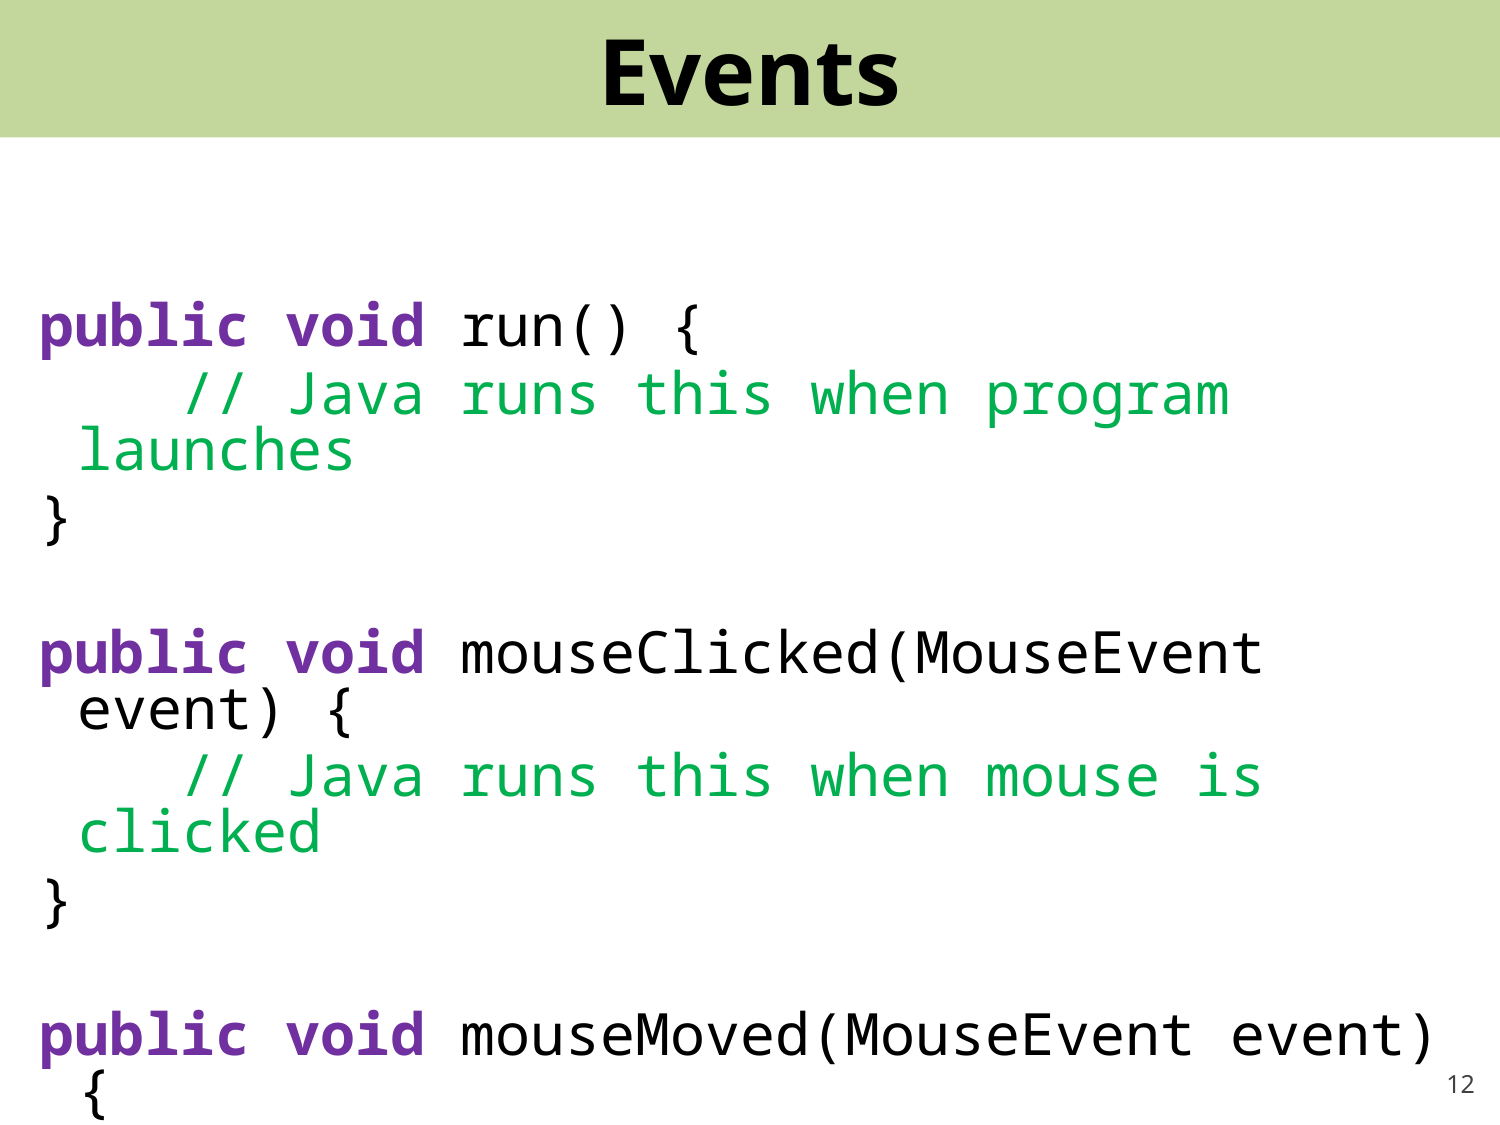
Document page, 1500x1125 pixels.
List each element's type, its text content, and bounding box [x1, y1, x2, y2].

list public void run() { // Java runs this when program launches } public void mouseClicked(MouseEvent event) { // Java runs this when mouse is clicked } public void mouseMoved(MouseEvent event) { // Java runs this when mouse is moved } [24, 212, 1475, 1063]
title Events [75, 0, 1425, 138]
